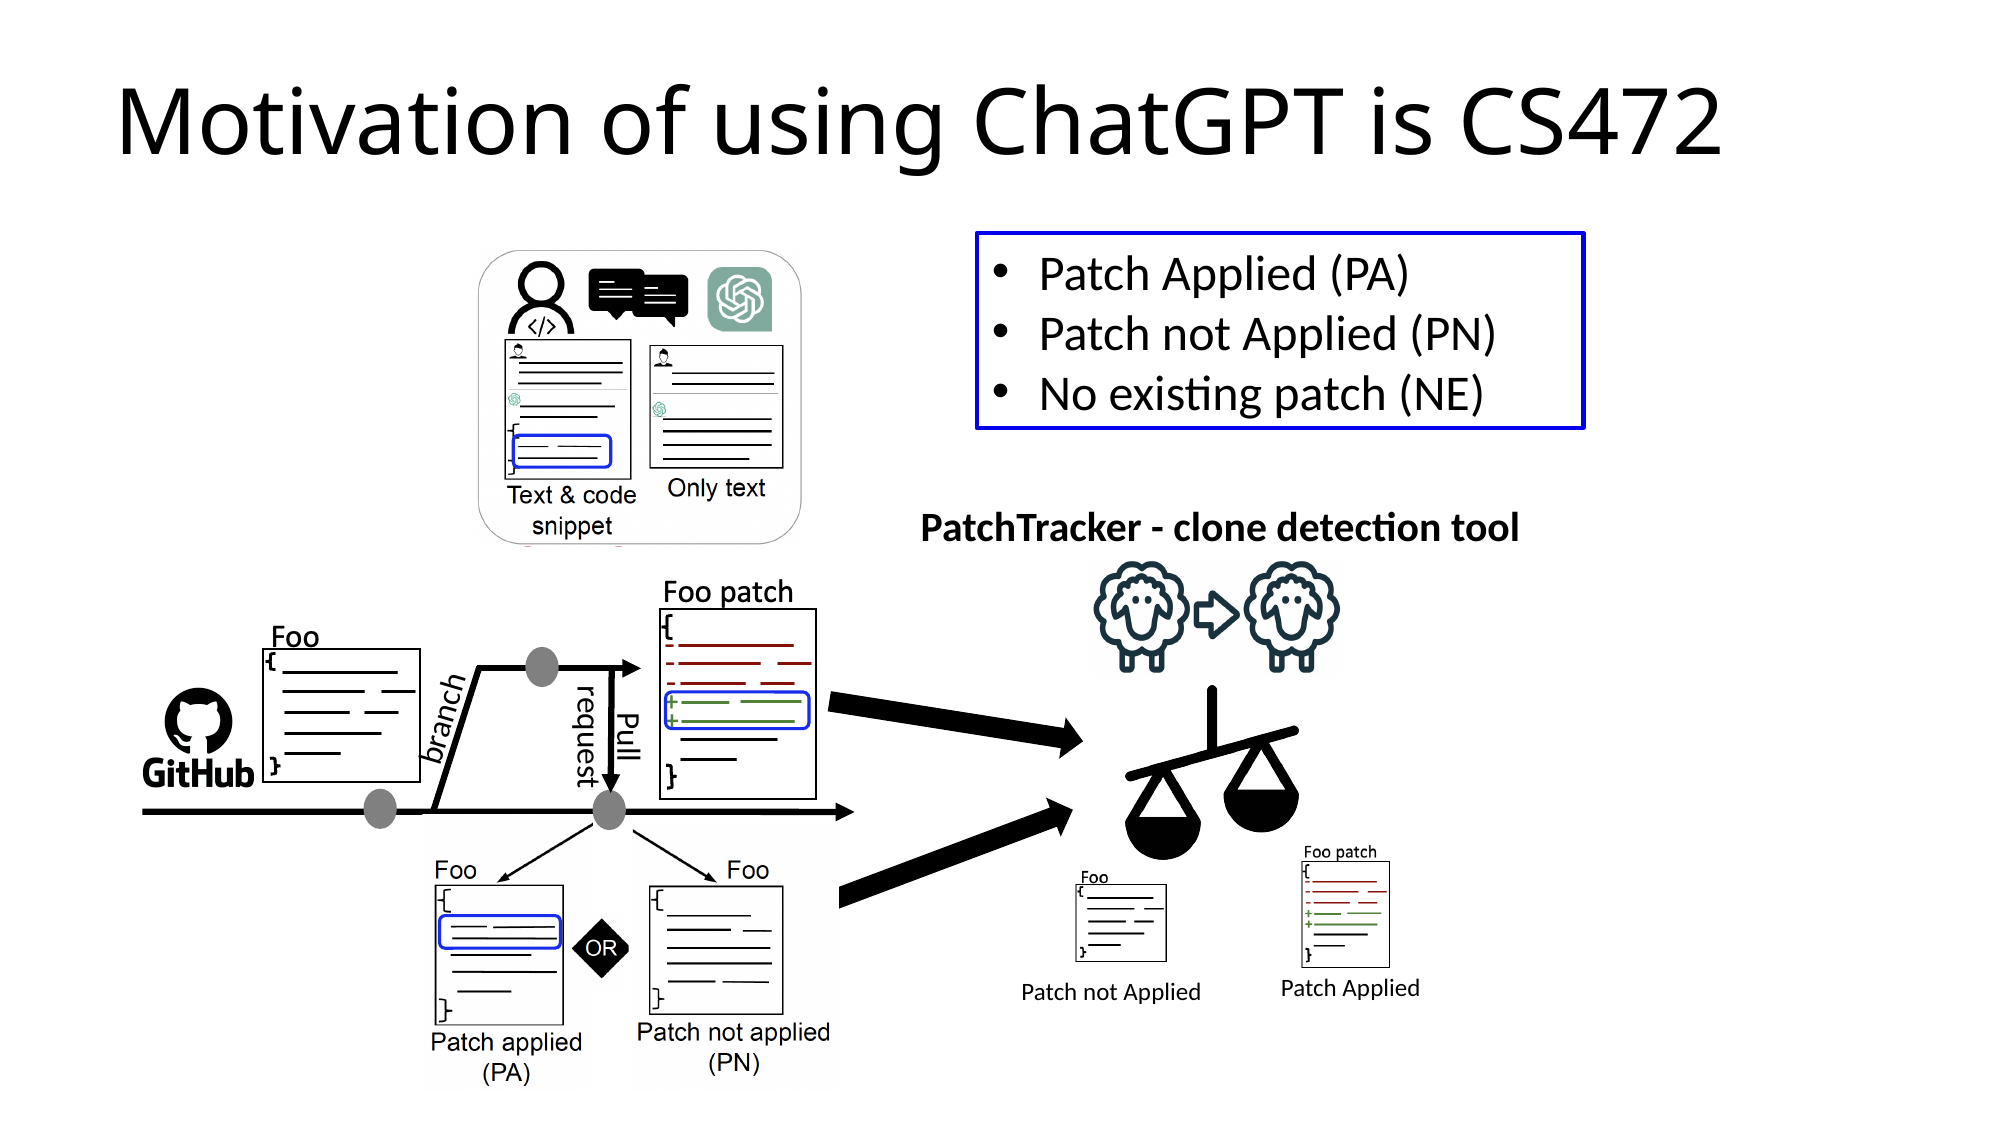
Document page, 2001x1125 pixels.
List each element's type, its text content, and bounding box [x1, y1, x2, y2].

picture [473, 245, 805, 435]
title Motivation of using ChatGPT is CS472 [99, 15, 1825, 234]
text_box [825, 491, 1577, 1014]
text_box Patch Applied (PA) Patch not Applied (PN) No existing patch (NE) [977, 233, 1584, 428]
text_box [414, 578, 439, 830]
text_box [820, 686, 825, 824]
picture [422, 814, 571, 1091]
picture [260, 621, 414, 787]
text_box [142, 686, 414, 828]
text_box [810, 578, 820, 824]
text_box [571, 824, 839, 1091]
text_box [439, 435, 810, 949]
